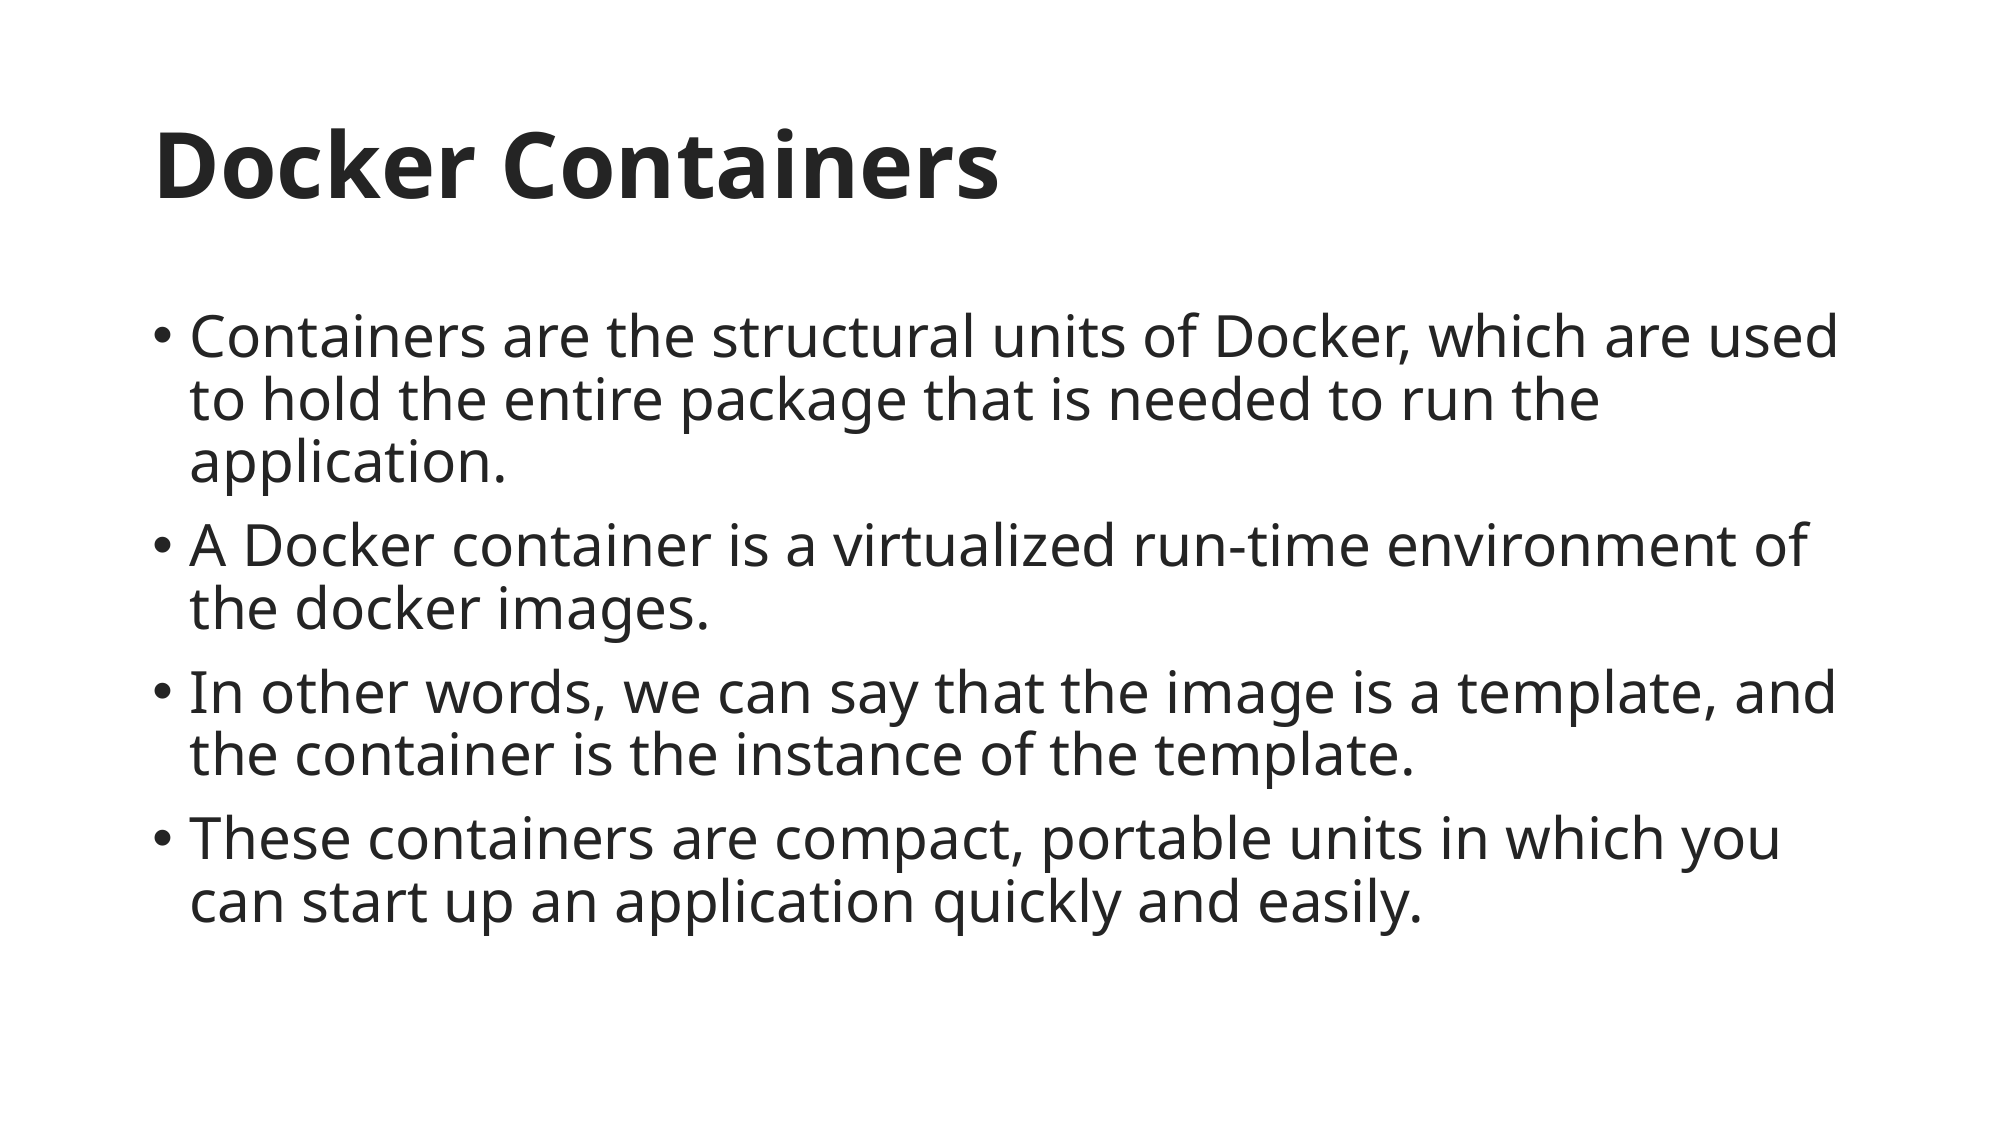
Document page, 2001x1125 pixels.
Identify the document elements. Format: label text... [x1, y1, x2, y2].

list Containers are the structural units of Docker, which are used to hold the entire package that is needed to run the application. A Docker container is a virtualized run-time environment of the docker images. In other words, we can say that the image is a template, and the container is the instance of the template. These containers are compact, portable units in which you can start up an application quickly and easily. [137, 299, 1863, 1014]
title Docker Containers [137, 59, 1863, 278]
